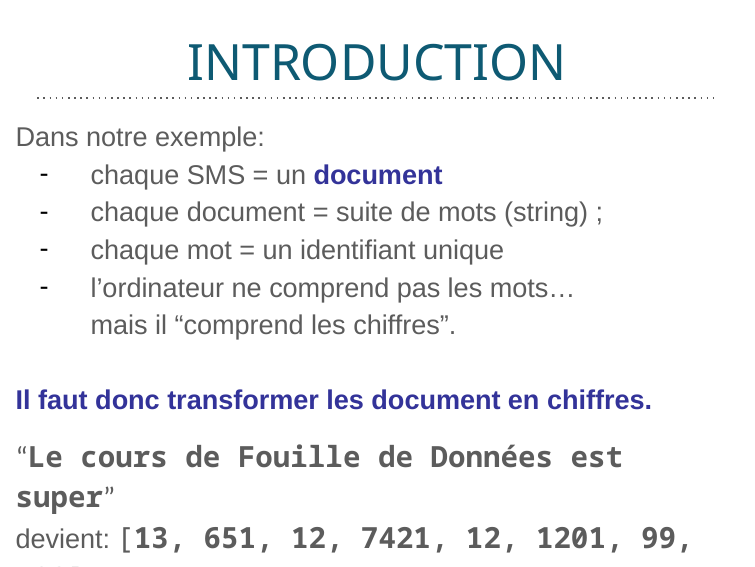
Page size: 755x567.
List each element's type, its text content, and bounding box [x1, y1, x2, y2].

text_box Dans notre exemple: chaque SMS = un document chaque document = suite de mots (string) ; chaque mot = un identifiant unique l’ordinateur ne comprend pas les mots… mais il “comprend les chiffres”. Il faut donc transformer les document en chiffres. “Le cours de Fouille de Données est super” devient: [13, 651, 12, 7421, 12, 1201, 99, 432] Mais ça ne suffit pas! [15, 114, 739, 567]
title INTRODUCTION [40, 0, 714, 121]
